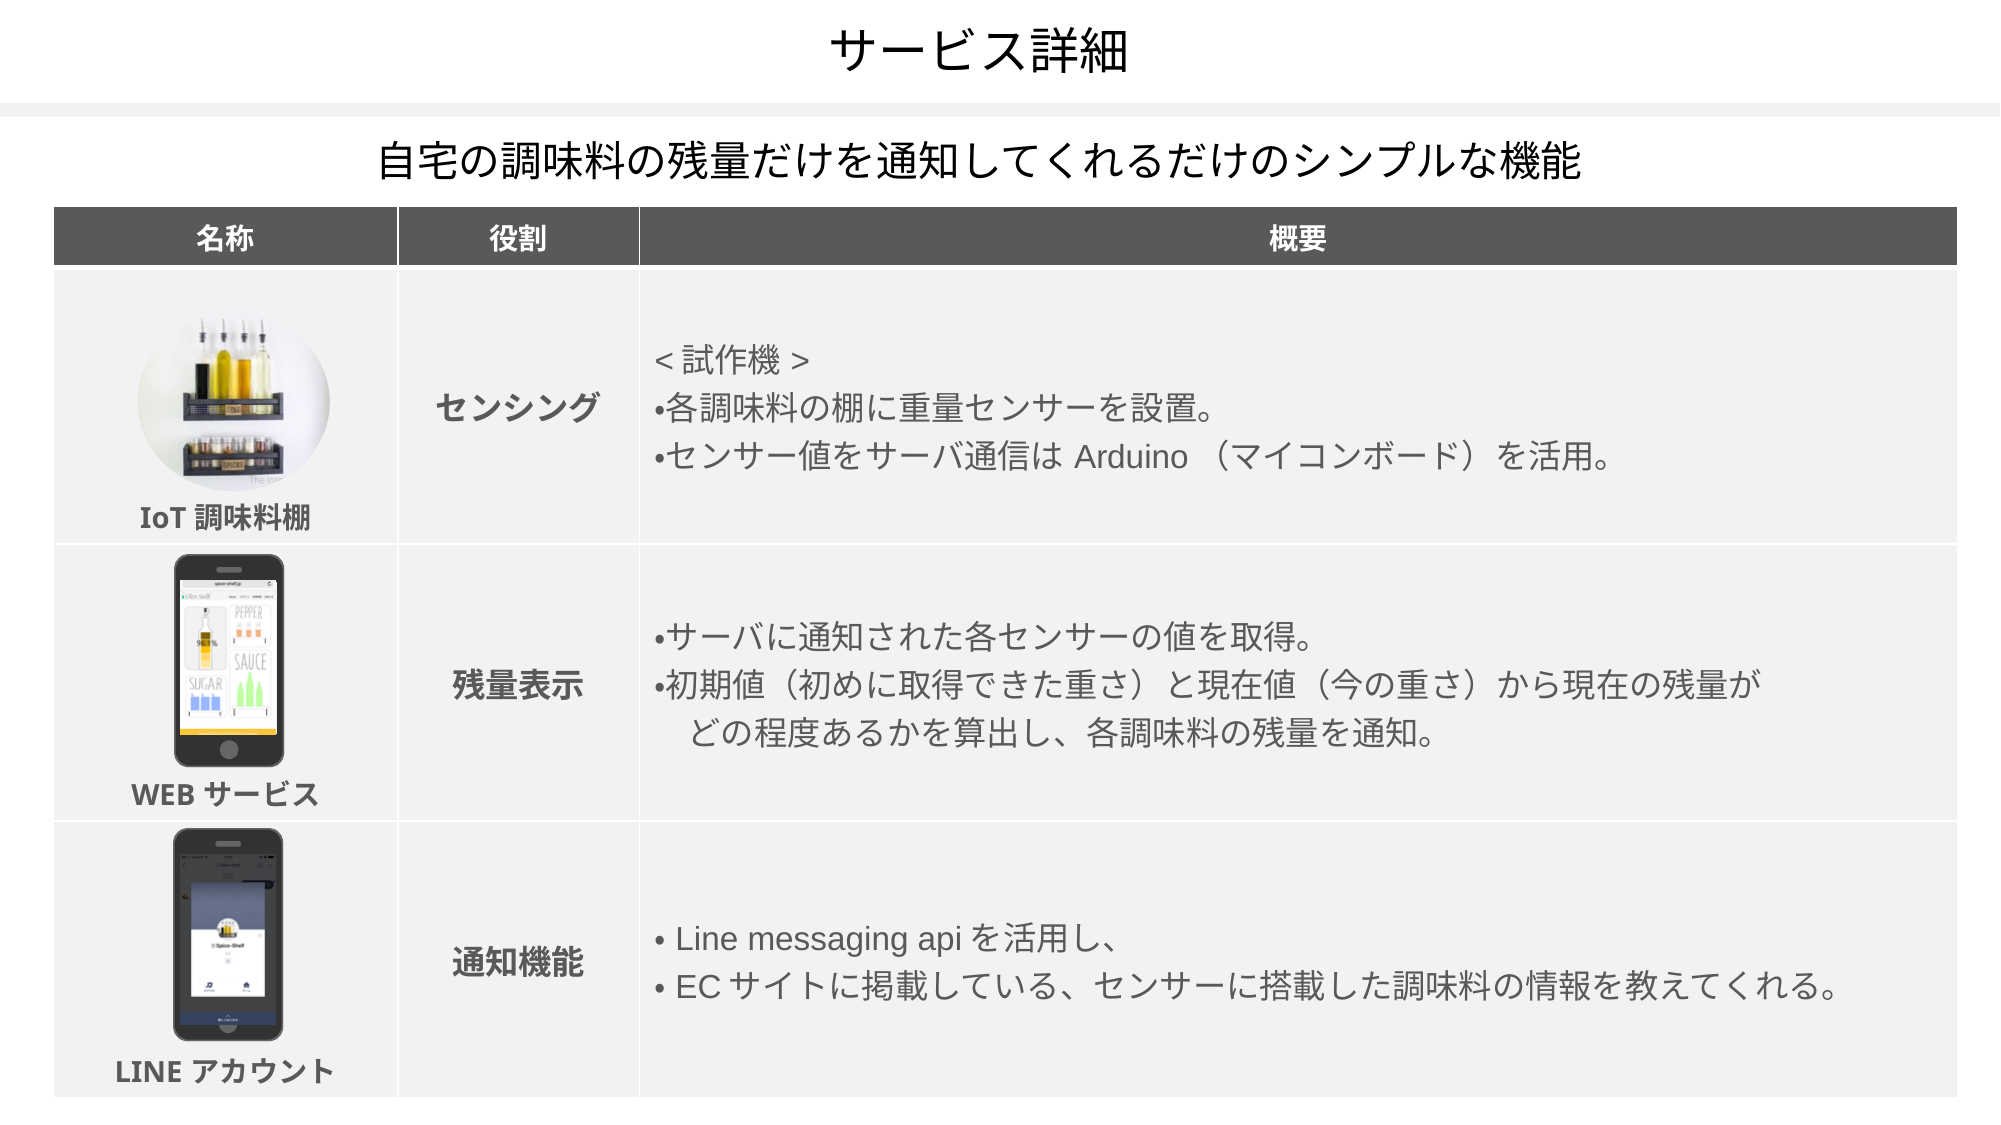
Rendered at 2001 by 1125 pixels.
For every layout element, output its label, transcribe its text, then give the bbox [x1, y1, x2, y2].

table_cell LINEアカウント [54, 822, 397, 1097]
table_cell 通知機能 [399, 822, 639, 1097]
table_cell 残量表示 [399, 545, 639, 820]
table_cell ・Line messaging apiを活用し、 ・ECサイトに掲載している、センサーに搭載した調味料の情報を教えてくれる。 [640, 822, 1957, 1097]
table_cell WEBサービス [54, 545, 397, 820]
table_cell <試作機> ・各調味料の棚に重量センサーを設置。 ・センサー値をサーバ通信はArduino（マイコンボード）を活用。 [640, 270, 1957, 543]
table_cell IoT調味料棚 [54, 270, 397, 543]
table_header 概要 [640, 207, 1957, 265]
title サービス詳細 [116, 21, 1842, 87]
table_cell センシング [399, 270, 639, 543]
table_cell ・サーバに通知された各センサーの値を取得。 ・初期値（初めに取得できた重さ）と現在値（今の重さ）から現在の残量が どの程度あるかを算出し、各調味料の残量を通知。 [640, 545, 1957, 820]
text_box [170, 550, 287, 771]
table_header 名称 [54, 207, 397, 265]
text_box 自宅の調味料の残量だけを通知してくれるだけのシンプルな機能 [53, 130, 1905, 196]
picture [137, 312, 330, 492]
picture [169, 824, 287, 1045]
table_header 役割 [399, 207, 639, 265]
